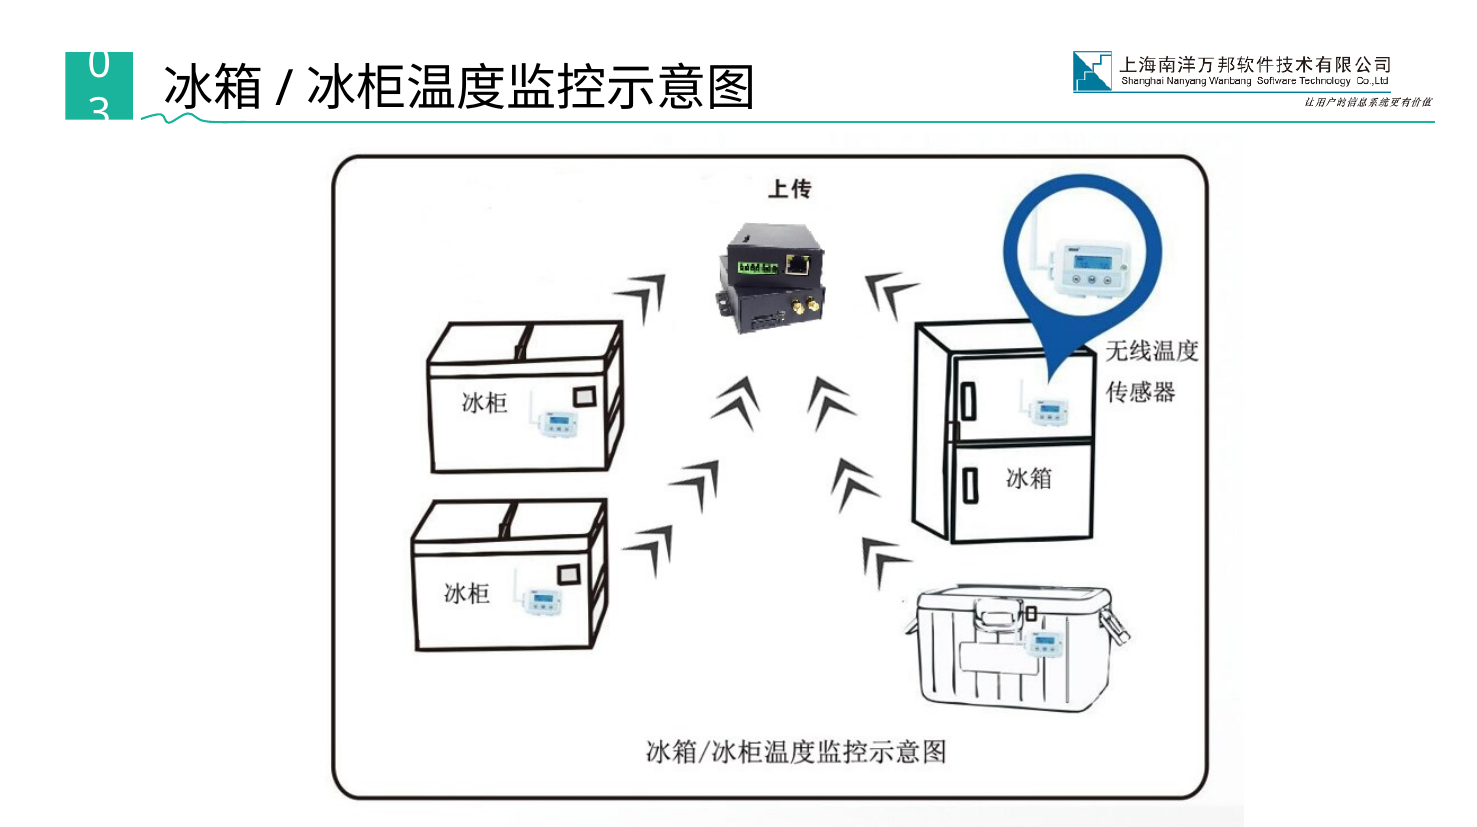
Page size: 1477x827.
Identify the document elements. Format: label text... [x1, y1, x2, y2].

text_box 冰箱/冰柜温度监控示意图 [148, 47, 808, 121]
picture [1073, 51, 1435, 108]
picture [294, 132, 1244, 827]
text_box [140, 112, 246, 124]
text_box 03 [64, 51, 134, 121]
